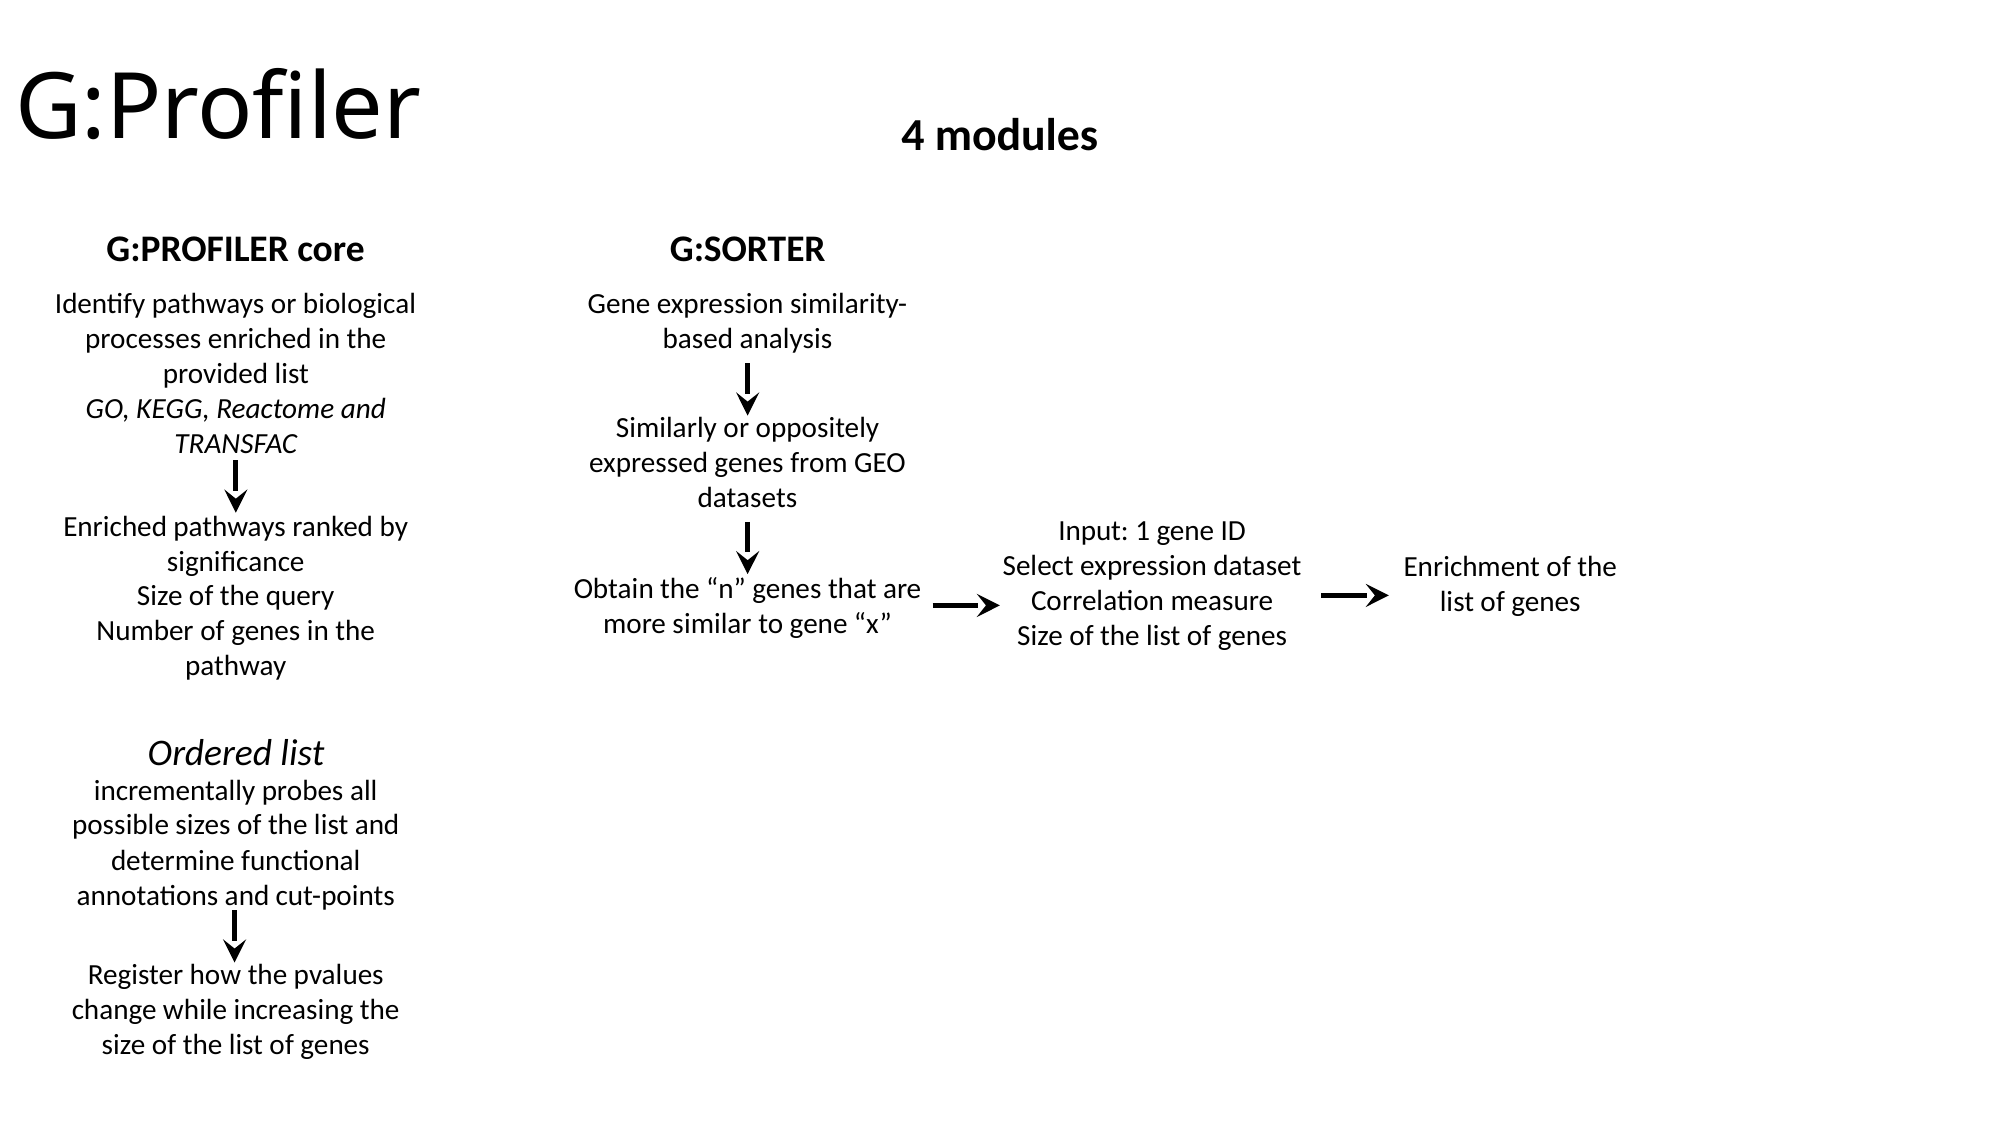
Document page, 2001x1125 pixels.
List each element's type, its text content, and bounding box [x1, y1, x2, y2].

text_box incrementally probes all possible sizes of the list and determine functional annotations and cut-points [32, 763, 439, 919]
text_box 4 modules [886, 97, 1114, 167]
text_box Enriched pathways ranked by significance Size of the query Number of genes in the pathway [32, 499, 439, 689]
text_box G:SORTER [654, 216, 841, 277]
title G:Profiler [0, 0, 1725, 218]
text_box Register how the pvalues change while increasing the size of the list of genes [32, 947, 439, 1068]
text_box Obtain the “n” genes that are more similar to gene “x” [544, 562, 932, 648]
text_box G:PROFILER core [91, 216, 381, 277]
text_box Gene expression similarity-based analysis [544, 277, 951, 362]
text_box Similarly or oppositely expressed genes from GEO datasets [544, 400, 951, 521]
text_box Ordered list [132, 720, 340, 781]
text_box Identify pathways or biological processes enriched in the provided list GO, KEGG, Reactome and TRANSFAC [32, 277, 439, 467]
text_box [932, 504, 1653, 661]
